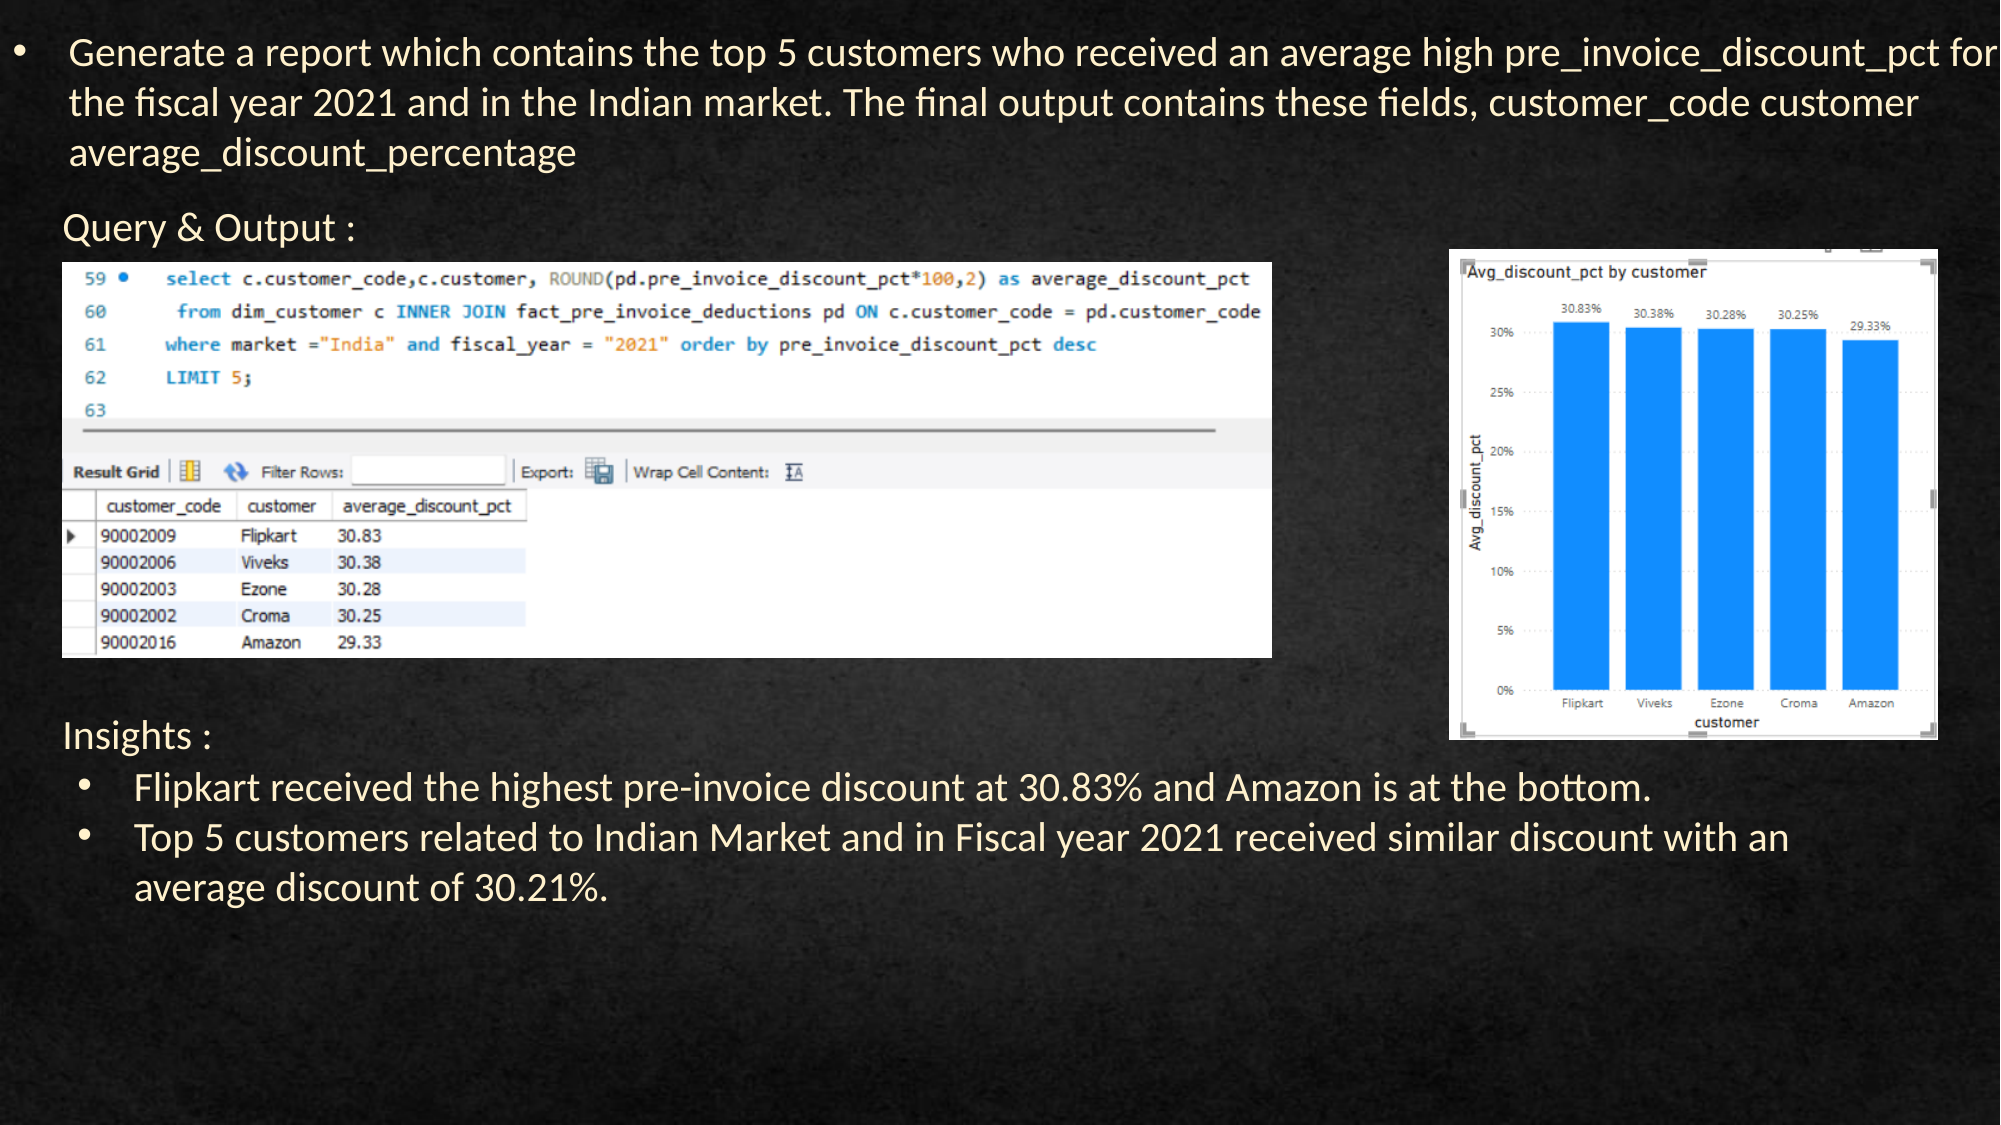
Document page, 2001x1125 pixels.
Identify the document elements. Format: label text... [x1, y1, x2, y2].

list Generate a report which contains the top 5 customers who received an average high pre_invoice_discount_pct for the fiscal year 2021 and in the Indian market. The final output contains these fields, customer_code customer average_discount_percentage [12, 24, 2000, 177]
text_box Flipkart received the highest pre-invoice discount at 30.83% and Amazon is at the bottom. Top 5 customers related to Indian Market and in Fiscal year 2021 received similar discount with an average discount of 30.21%. [62, 751, 1900, 917]
picture [0, 0, 2000, 1125]
text_box Insights : [62, 707, 1413, 751]
text_box Query & Output : [62, 199, 363, 250]
